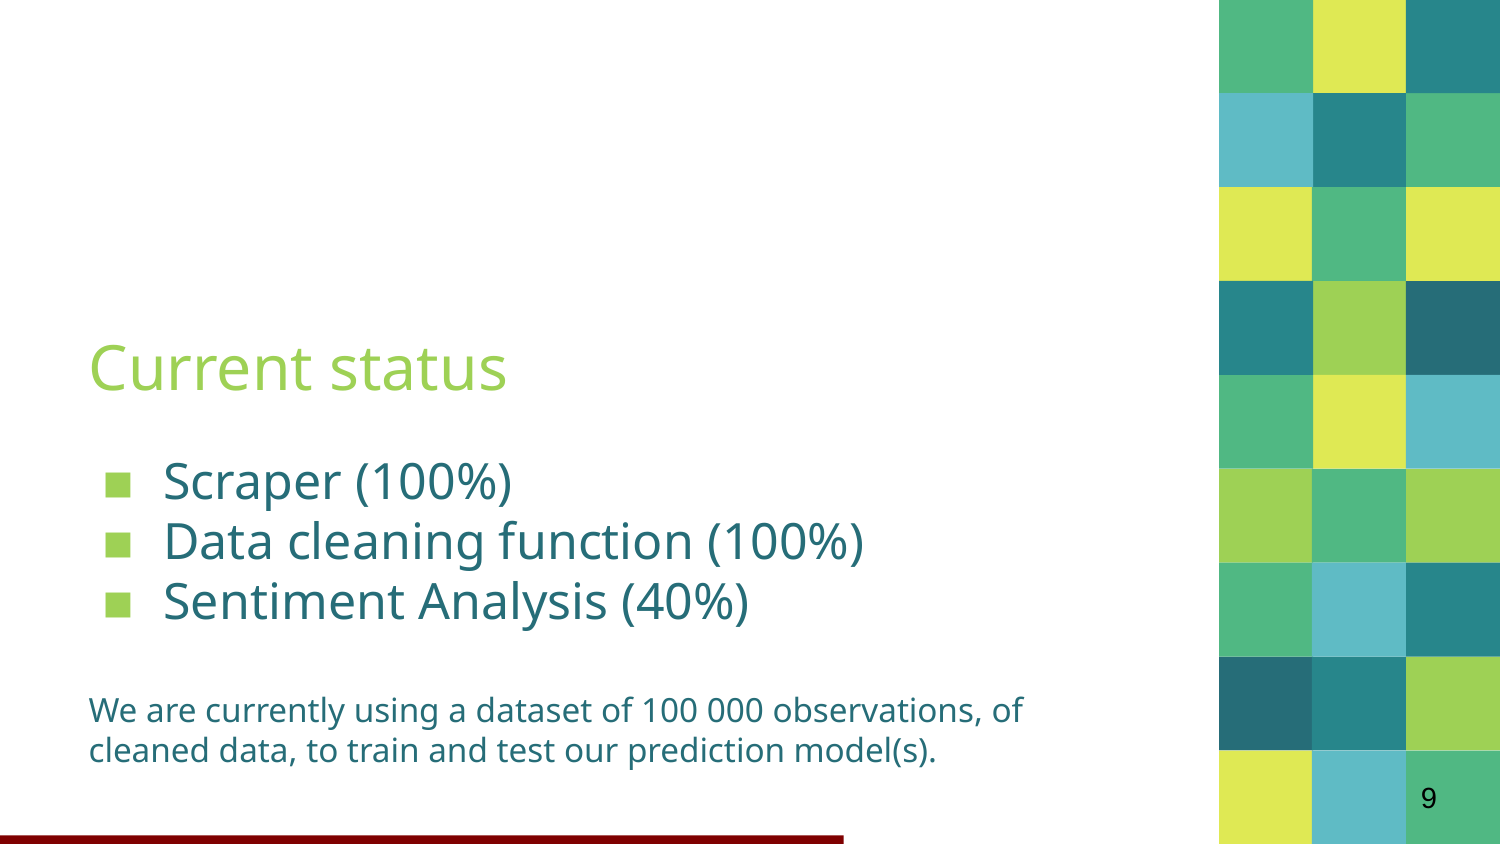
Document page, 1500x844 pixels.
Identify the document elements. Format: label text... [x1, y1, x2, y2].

slide_number 9 [1405, 749, 1500, 844]
title Current status [73, 276, 1125, 418]
text_box [0, 833, 846, 844]
list Scraper (100%) Data cleaning function (100%) Sentiment Analysis (40%) We are currently using a dataset of 100 000 observations, of cleaned data, to train and test our prediction model(s). [73, 434, 1125, 844]
